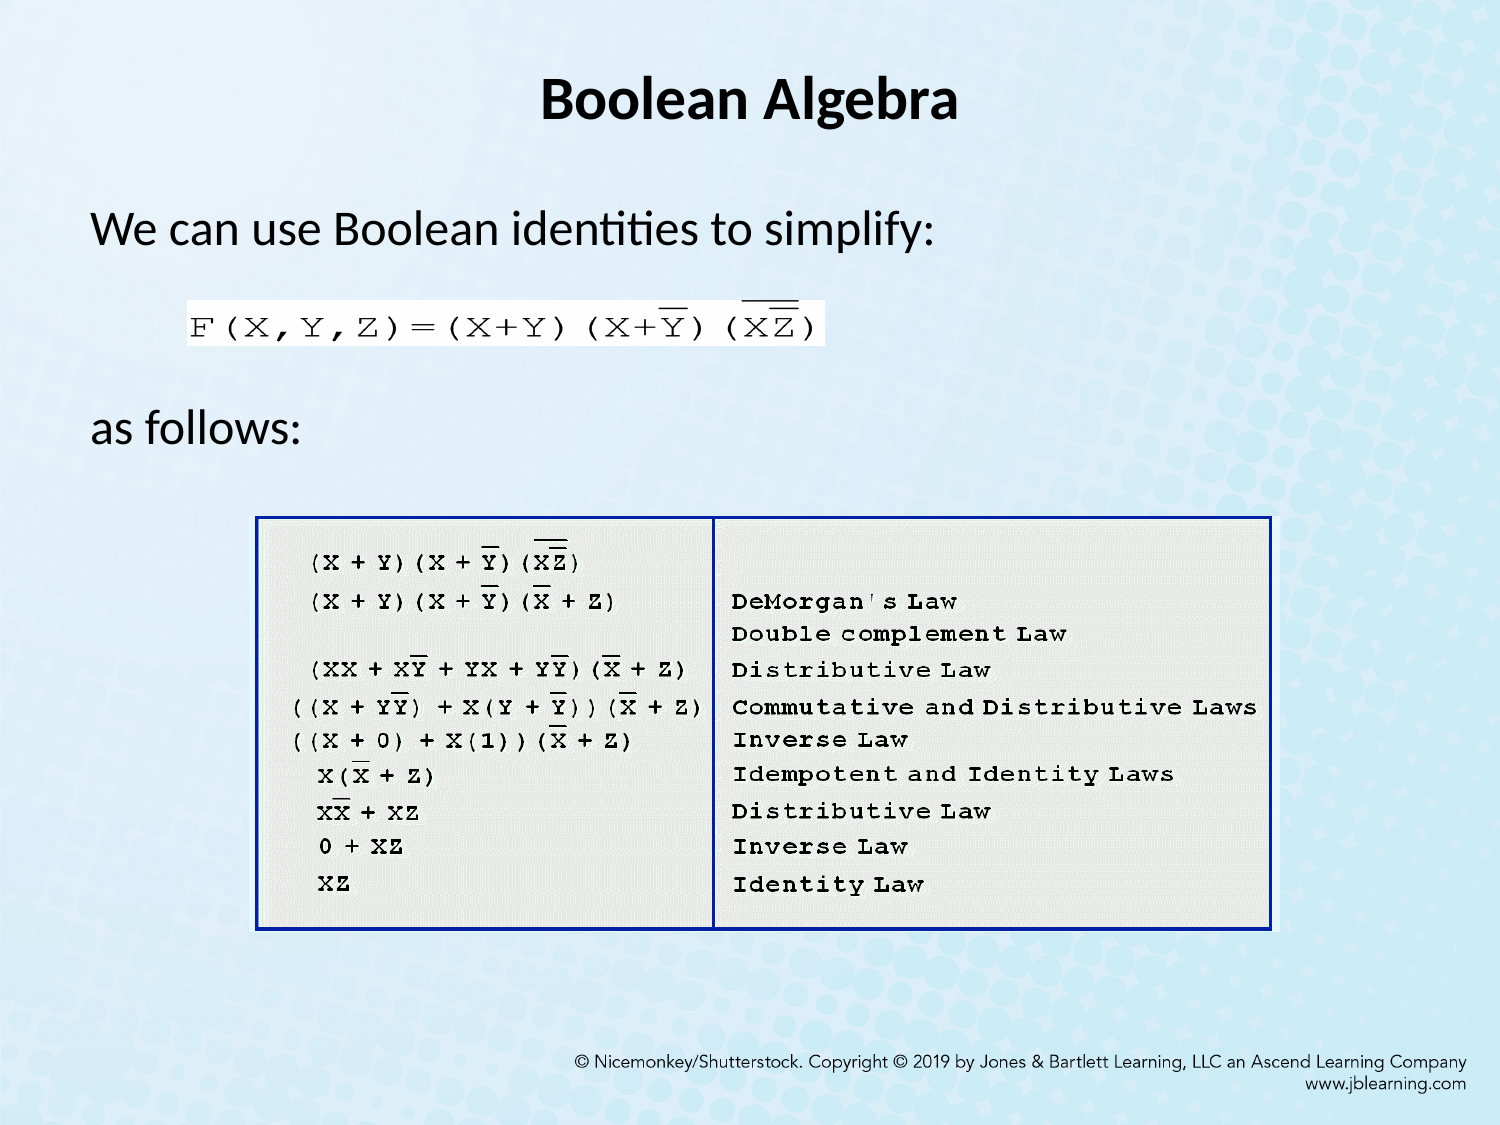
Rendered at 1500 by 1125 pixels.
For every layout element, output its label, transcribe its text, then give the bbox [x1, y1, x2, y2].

picture [0, 0, 1500, 1125]
title Boolean Algebra [350, 50, 1150, 140]
list We can use Boolean identities to simplify: as follows: [75, 187, 1413, 500]
